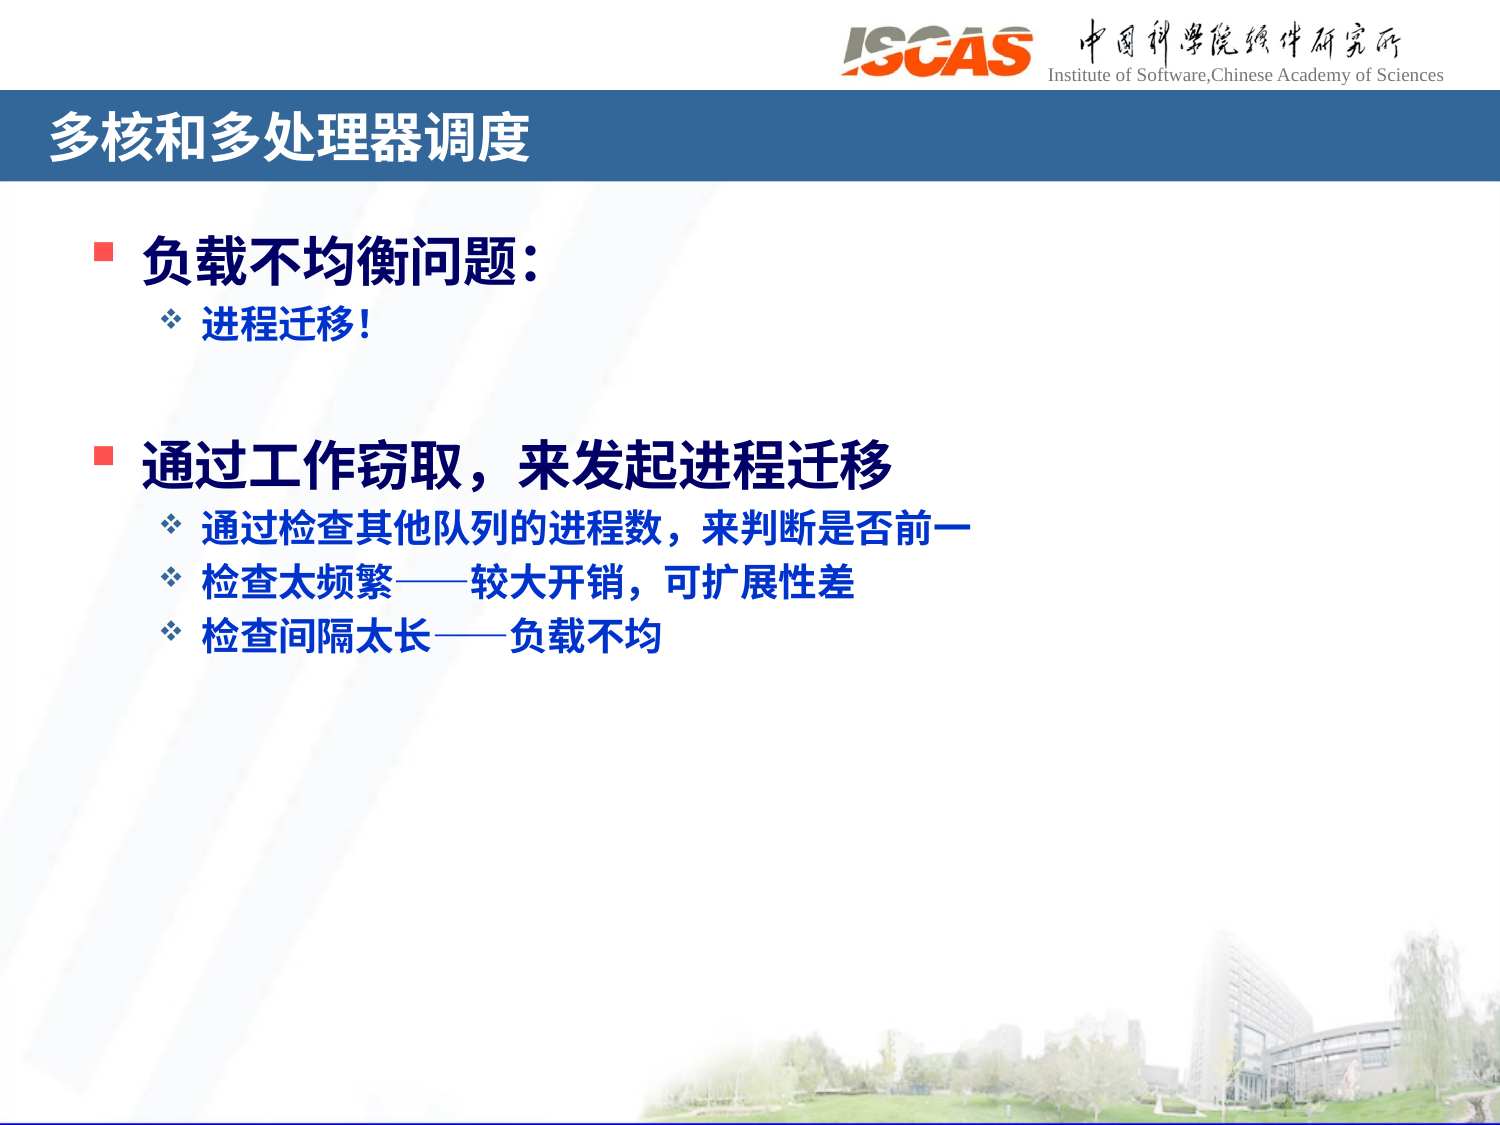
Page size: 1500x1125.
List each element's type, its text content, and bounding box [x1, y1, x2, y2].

picture [837, 18, 1045, 87]
picture [0, 182, 1500, 1125]
list 负载不均衡问题： 进程迁移！ 通过工作窃取，来发起进程迁移 通过检查其他队列的进程数，来判断是否前一 检查太频繁——较大开销，可扩展性差 检查间隔太长——负载不均 [73, 219, 1427, 1024]
title 多核和多处理器调度 [0, 89, 1500, 182]
picture [1077, 15, 1402, 71]
